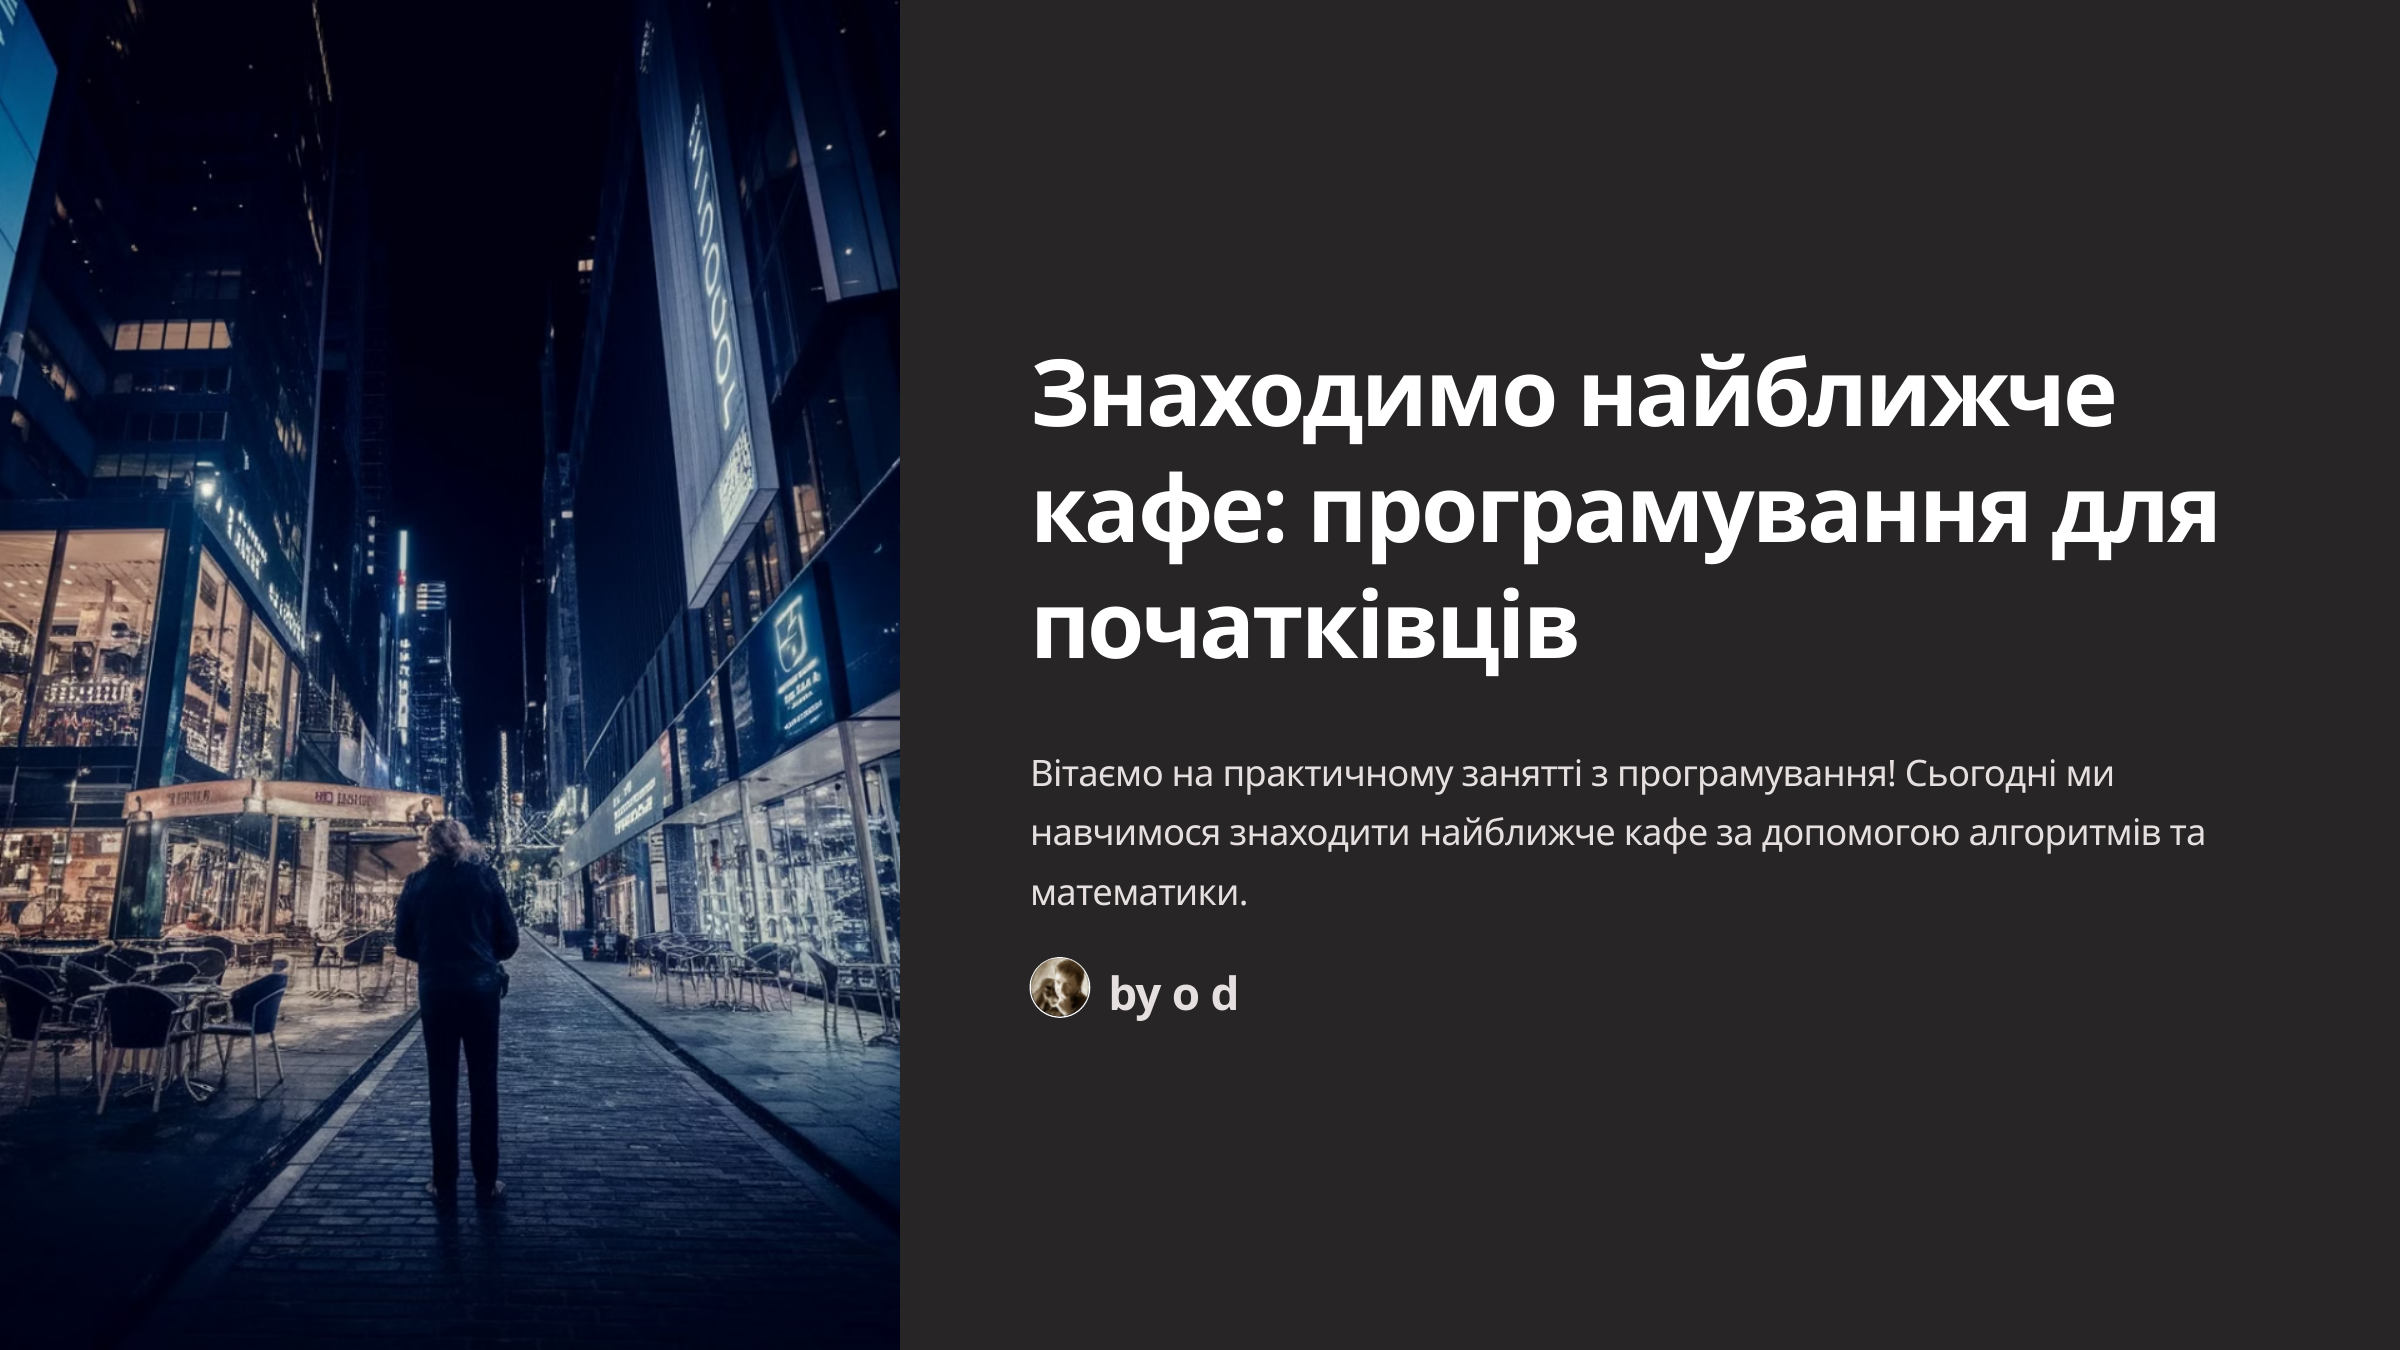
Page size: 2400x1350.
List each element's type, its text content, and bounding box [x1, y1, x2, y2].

text_box by o d [1108, 954, 1241, 1020]
picture [1031, 958, 1089, 1016]
text_box Знаходимо найближче кафе: програмування для початківців [1030, 329, 2270, 679]
text_box Вітаємо на практичному занятті з програмування! Сьогодні ми навчимося знаходити найближче кафе за допомогою алгоритмів та математики. [1030, 734, 2270, 913]
picture [0, 0, 900, 1350]
